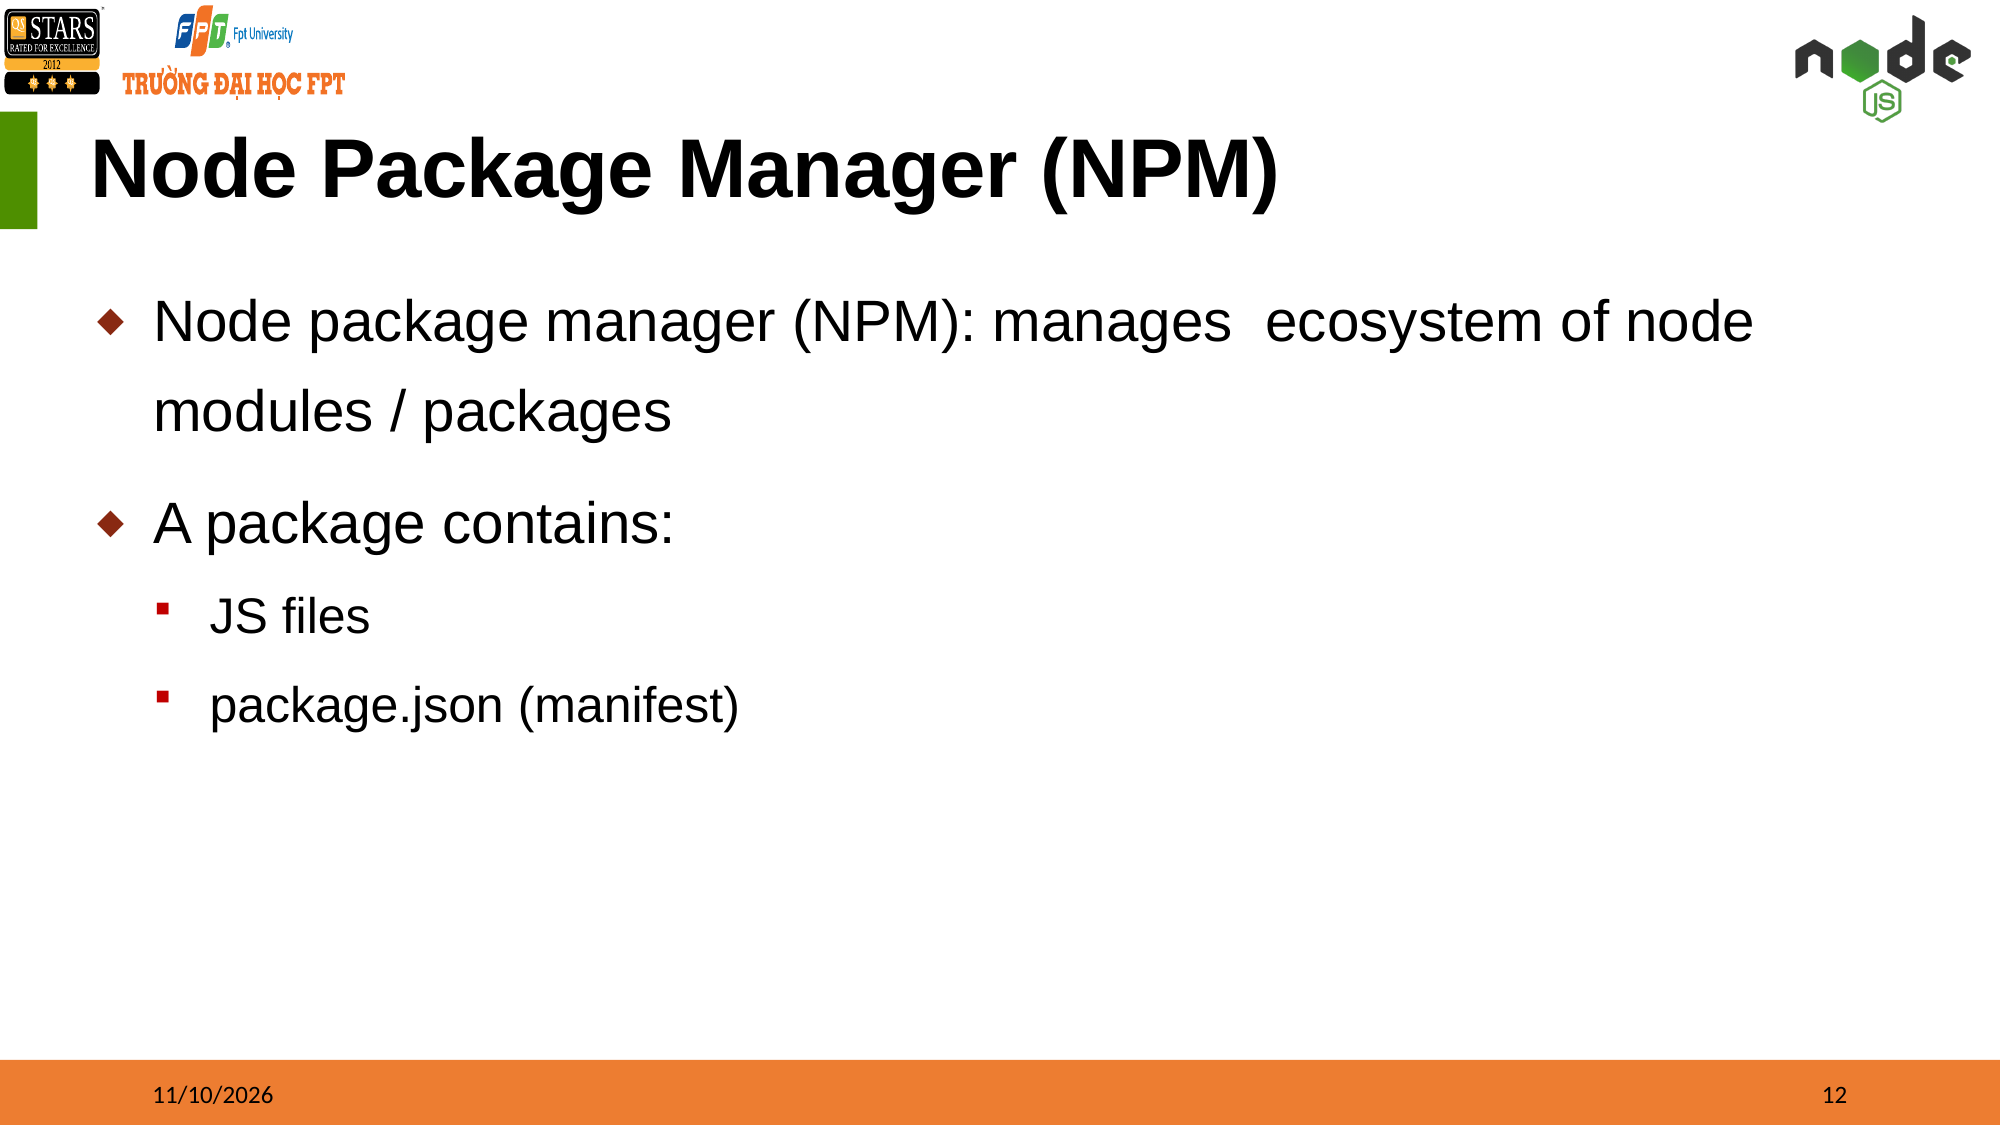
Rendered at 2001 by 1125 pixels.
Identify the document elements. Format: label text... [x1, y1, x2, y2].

title Node Package Manager (NPM) [37, 111, 1978, 230]
picture [1766, 0, 2000, 157]
list Node package manager (NPM): manages ecosystem of node modules / packages A package contains: JS files package.json (manifest) [82, 254, 1916, 1014]
slide_number 12 [1412, 1063, 1863, 1124]
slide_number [137, 1063, 588, 1124]
